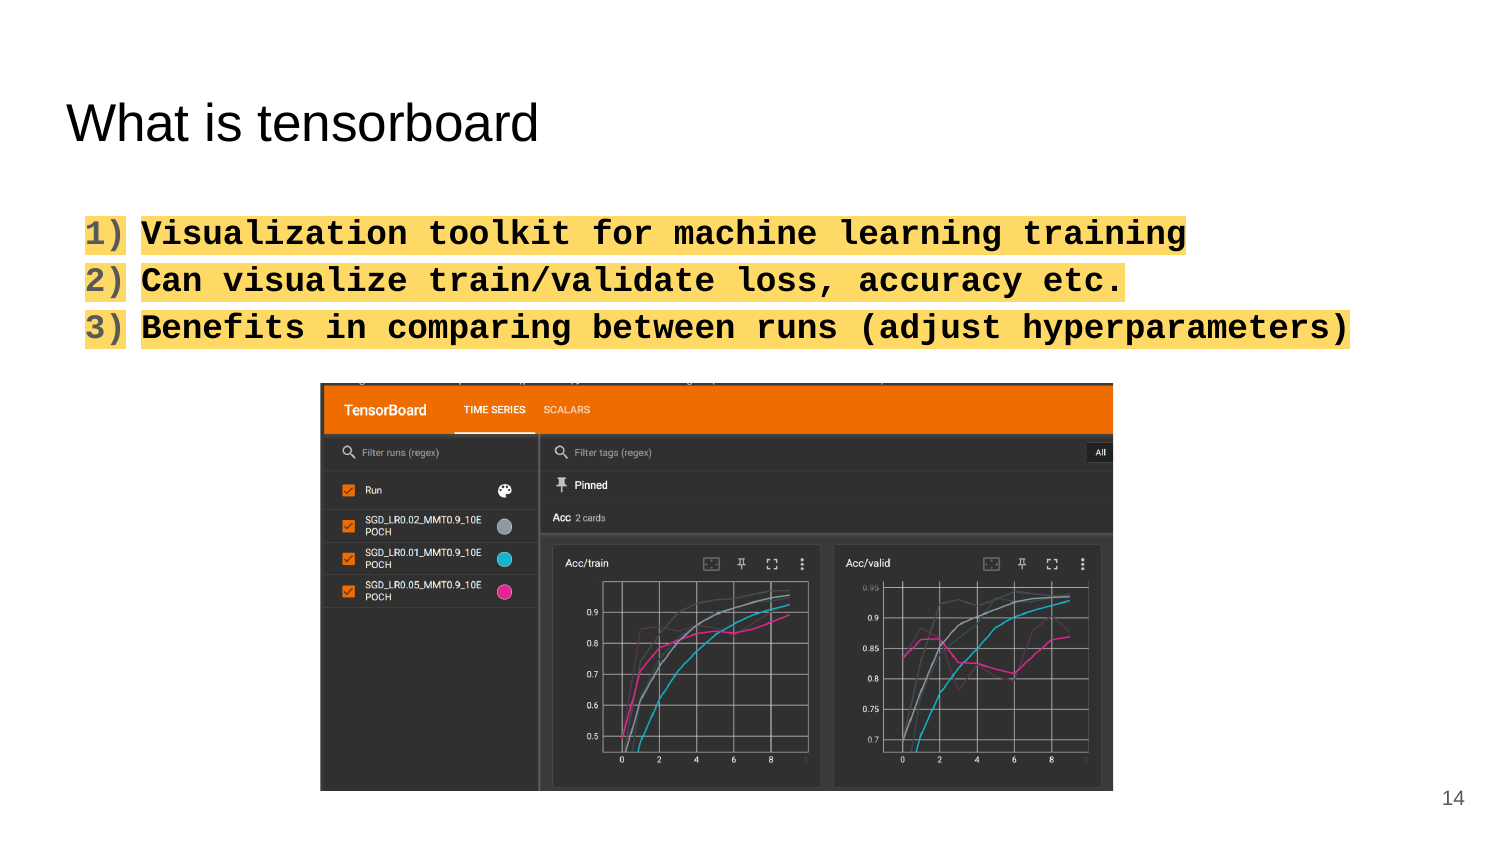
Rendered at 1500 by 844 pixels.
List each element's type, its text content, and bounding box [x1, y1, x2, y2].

picture [319, 383, 1114, 791]
list Visualization toolkit for machine learning training Can visualize train/validate loss, accuracy etc. Benefits in comparing between runs (adjust hyperparameters) [51, 189, 1449, 750]
slide_number 14 [1389, 764, 1480, 830]
title What is tensorboard [51, 72, 1449, 167]
